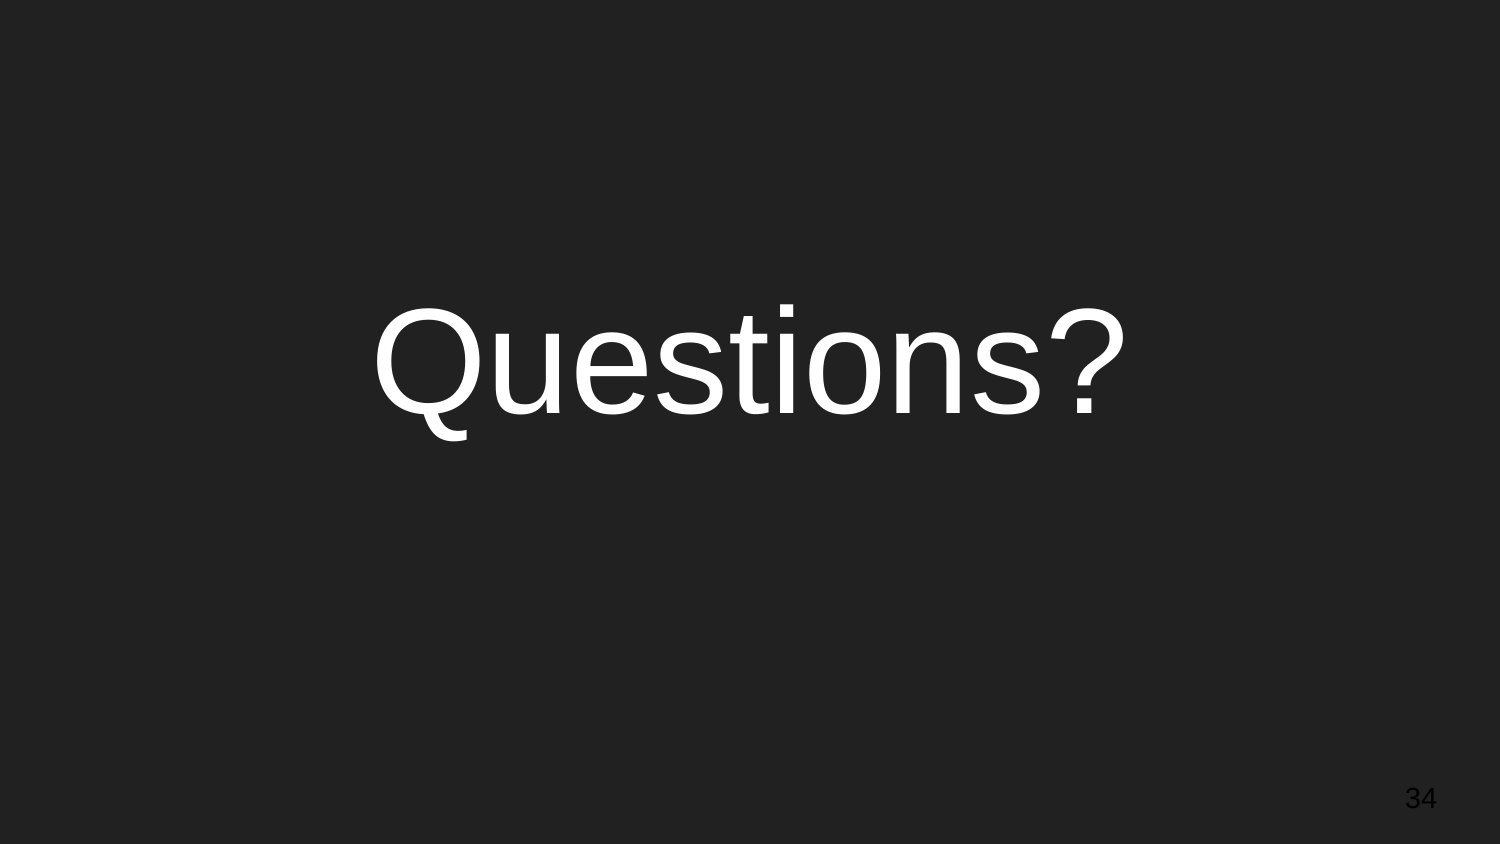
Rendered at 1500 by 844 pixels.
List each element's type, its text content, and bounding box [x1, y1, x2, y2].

title Questions? [51, 122, 1449, 459]
slide_number ‹#› [1389, 764, 1480, 830]
